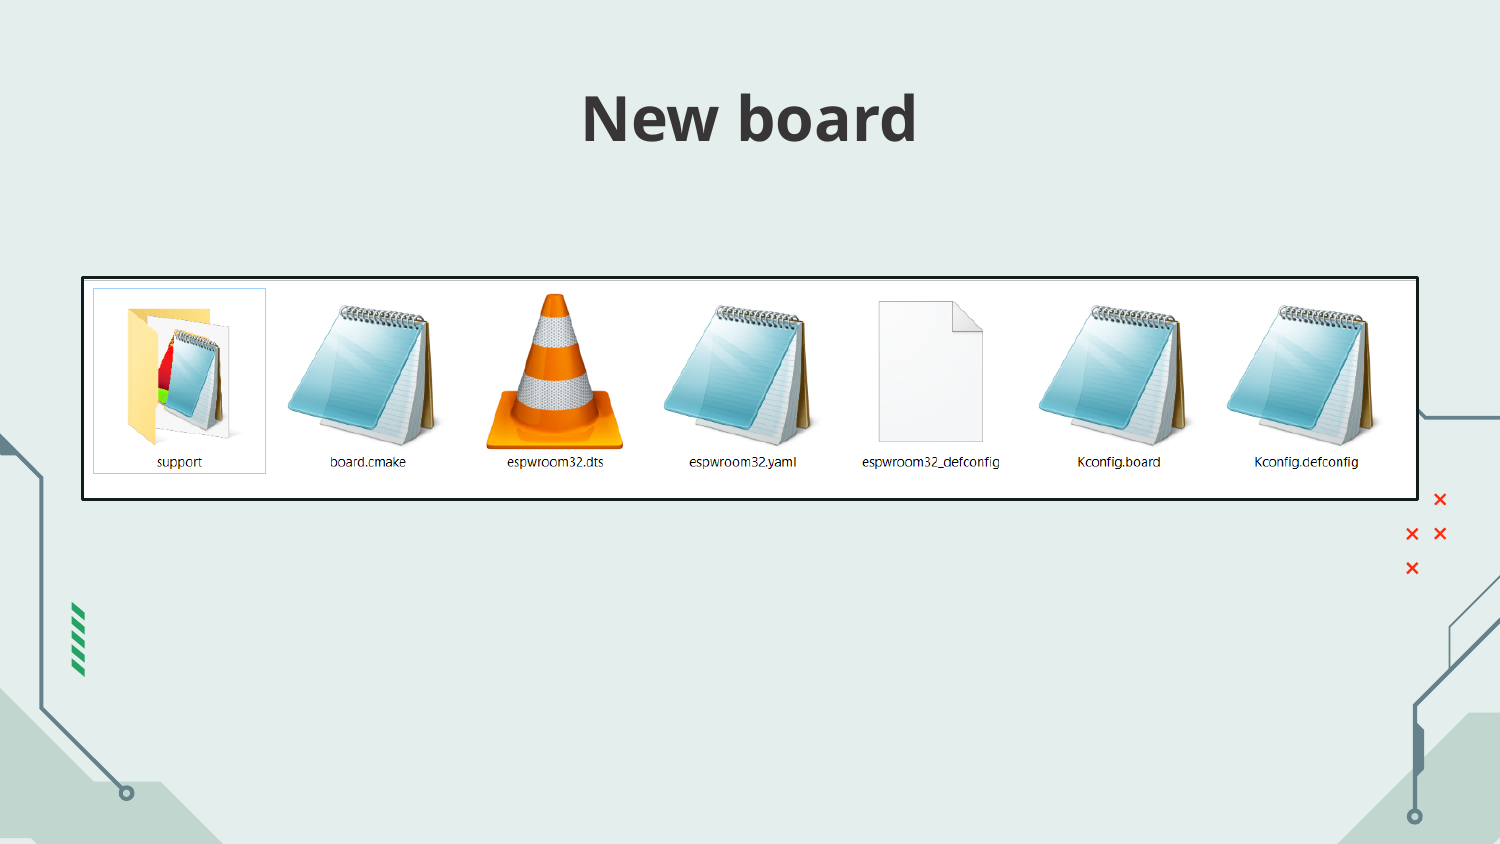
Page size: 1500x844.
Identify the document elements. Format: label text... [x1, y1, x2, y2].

picture [83, 278, 1417, 499]
title New board [118, 63, 1382, 161]
